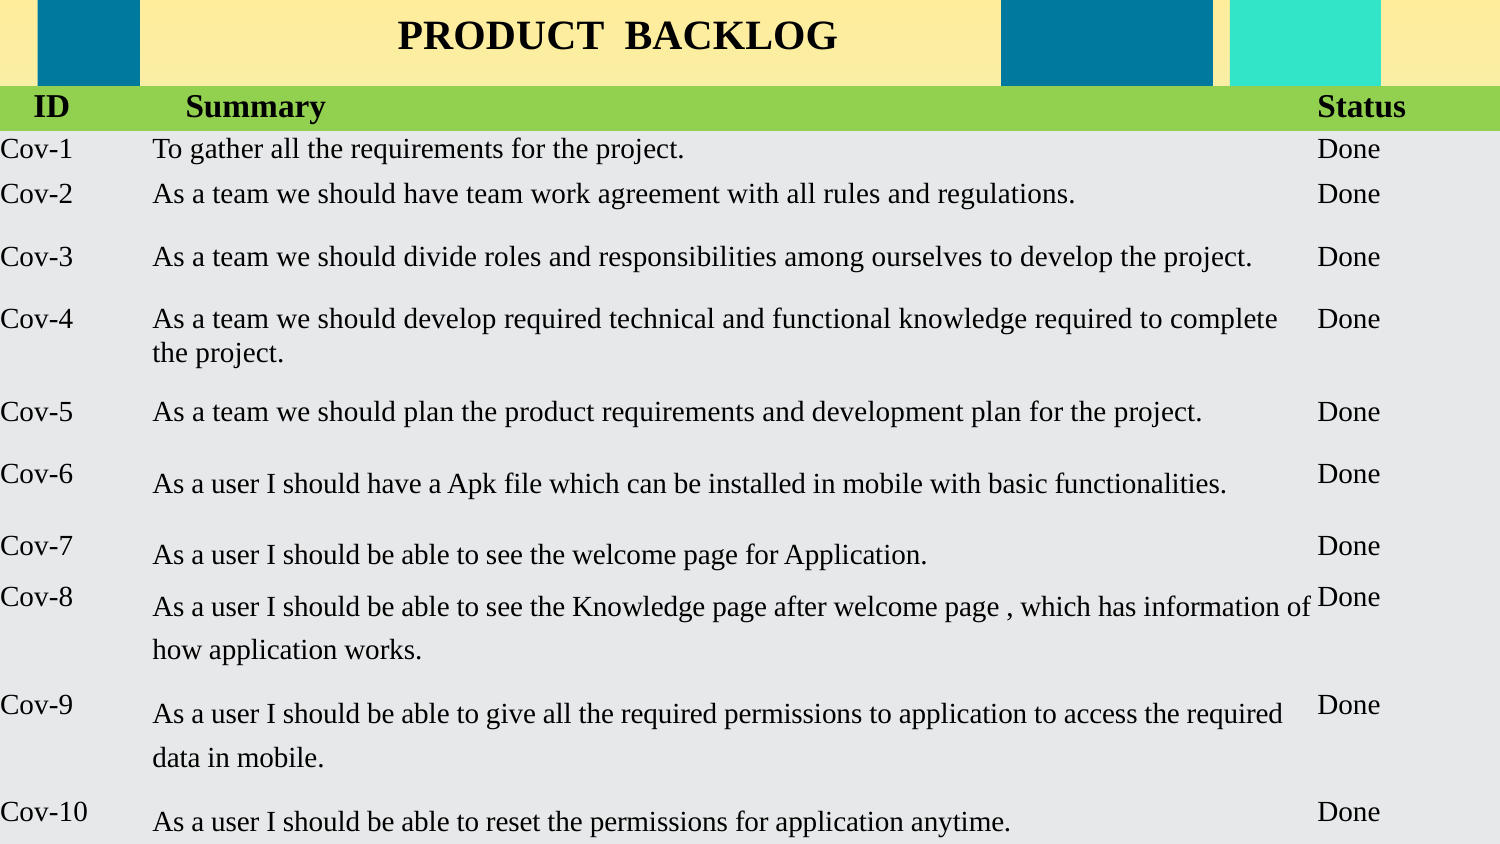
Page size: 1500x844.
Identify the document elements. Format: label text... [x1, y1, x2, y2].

table_cell Cov-2 [0, 176, 152, 238]
table_cell Cov-6 [0, 456, 152, 527]
table_cell As a user I should be able to give all the required permissions to application to access the required data in mobile. [152, 686, 1317, 794]
table_cell Done [1317, 456, 1500, 527]
table_cell Cov-1 [0, 131, 152, 176]
table_cell As a team we should develop required technical and functional knowledge required to complete the project. [152, 300, 1317, 393]
table_cell Cov-4 [0, 300, 152, 393]
table_cell Cov-10 [0, 794, 152, 844]
table_cell As a user I should have a Apk file which can be installed in mobile with basic functionalities. [152, 456, 1317, 527]
table_cell Cov-3 [0, 238, 152, 300]
table_header ID [0, 86, 152, 131]
table_cell Done [1317, 686, 1500, 794]
table_cell Done [1317, 393, 1500, 456]
table_cell Done [1317, 176, 1500, 238]
table_cell Done [1317, 579, 1500, 686]
table_cell Cov-8 [0, 579, 152, 686]
table_cell As a team we should have team work agreement with all rules and regulations. [152, 176, 1317, 238]
table_cell Cov-9 [0, 686, 152, 794]
text_box PRODUCT BACKLOG [0, 0, 1000, 65]
table_cell Done [1317, 300, 1500, 393]
table_cell Cov-5 [0, 393, 152, 456]
table_cell As a user I should be able to see the welcome page for Application. [152, 527, 1317, 579]
table_cell Done [1317, 527, 1500, 579]
table_cell As a team we should divide roles and responsibilities among ourselves to develop the project. [152, 238, 1317, 300]
table_cell Done [1317, 238, 1500, 300]
table_cell Done [1317, 131, 1500, 176]
table_cell Cov-7 [0, 527, 152, 579]
table_cell As a user I should be able to reset the permissions for application anytime. [152, 794, 1317, 844]
table_cell As a team we should plan the product requirements and development plan for the project. [152, 393, 1317, 456]
table_header Status [1317, 86, 1500, 131]
table_cell Done [1317, 794, 1500, 844]
table_cell To gather all the requirements for the project. [152, 131, 1317, 176]
table_header Summary [152, 86, 1317, 131]
table_cell As a user I should be able to see the Knowledge page after welcome page , which has information of how application works. [152, 579, 1317, 686]
